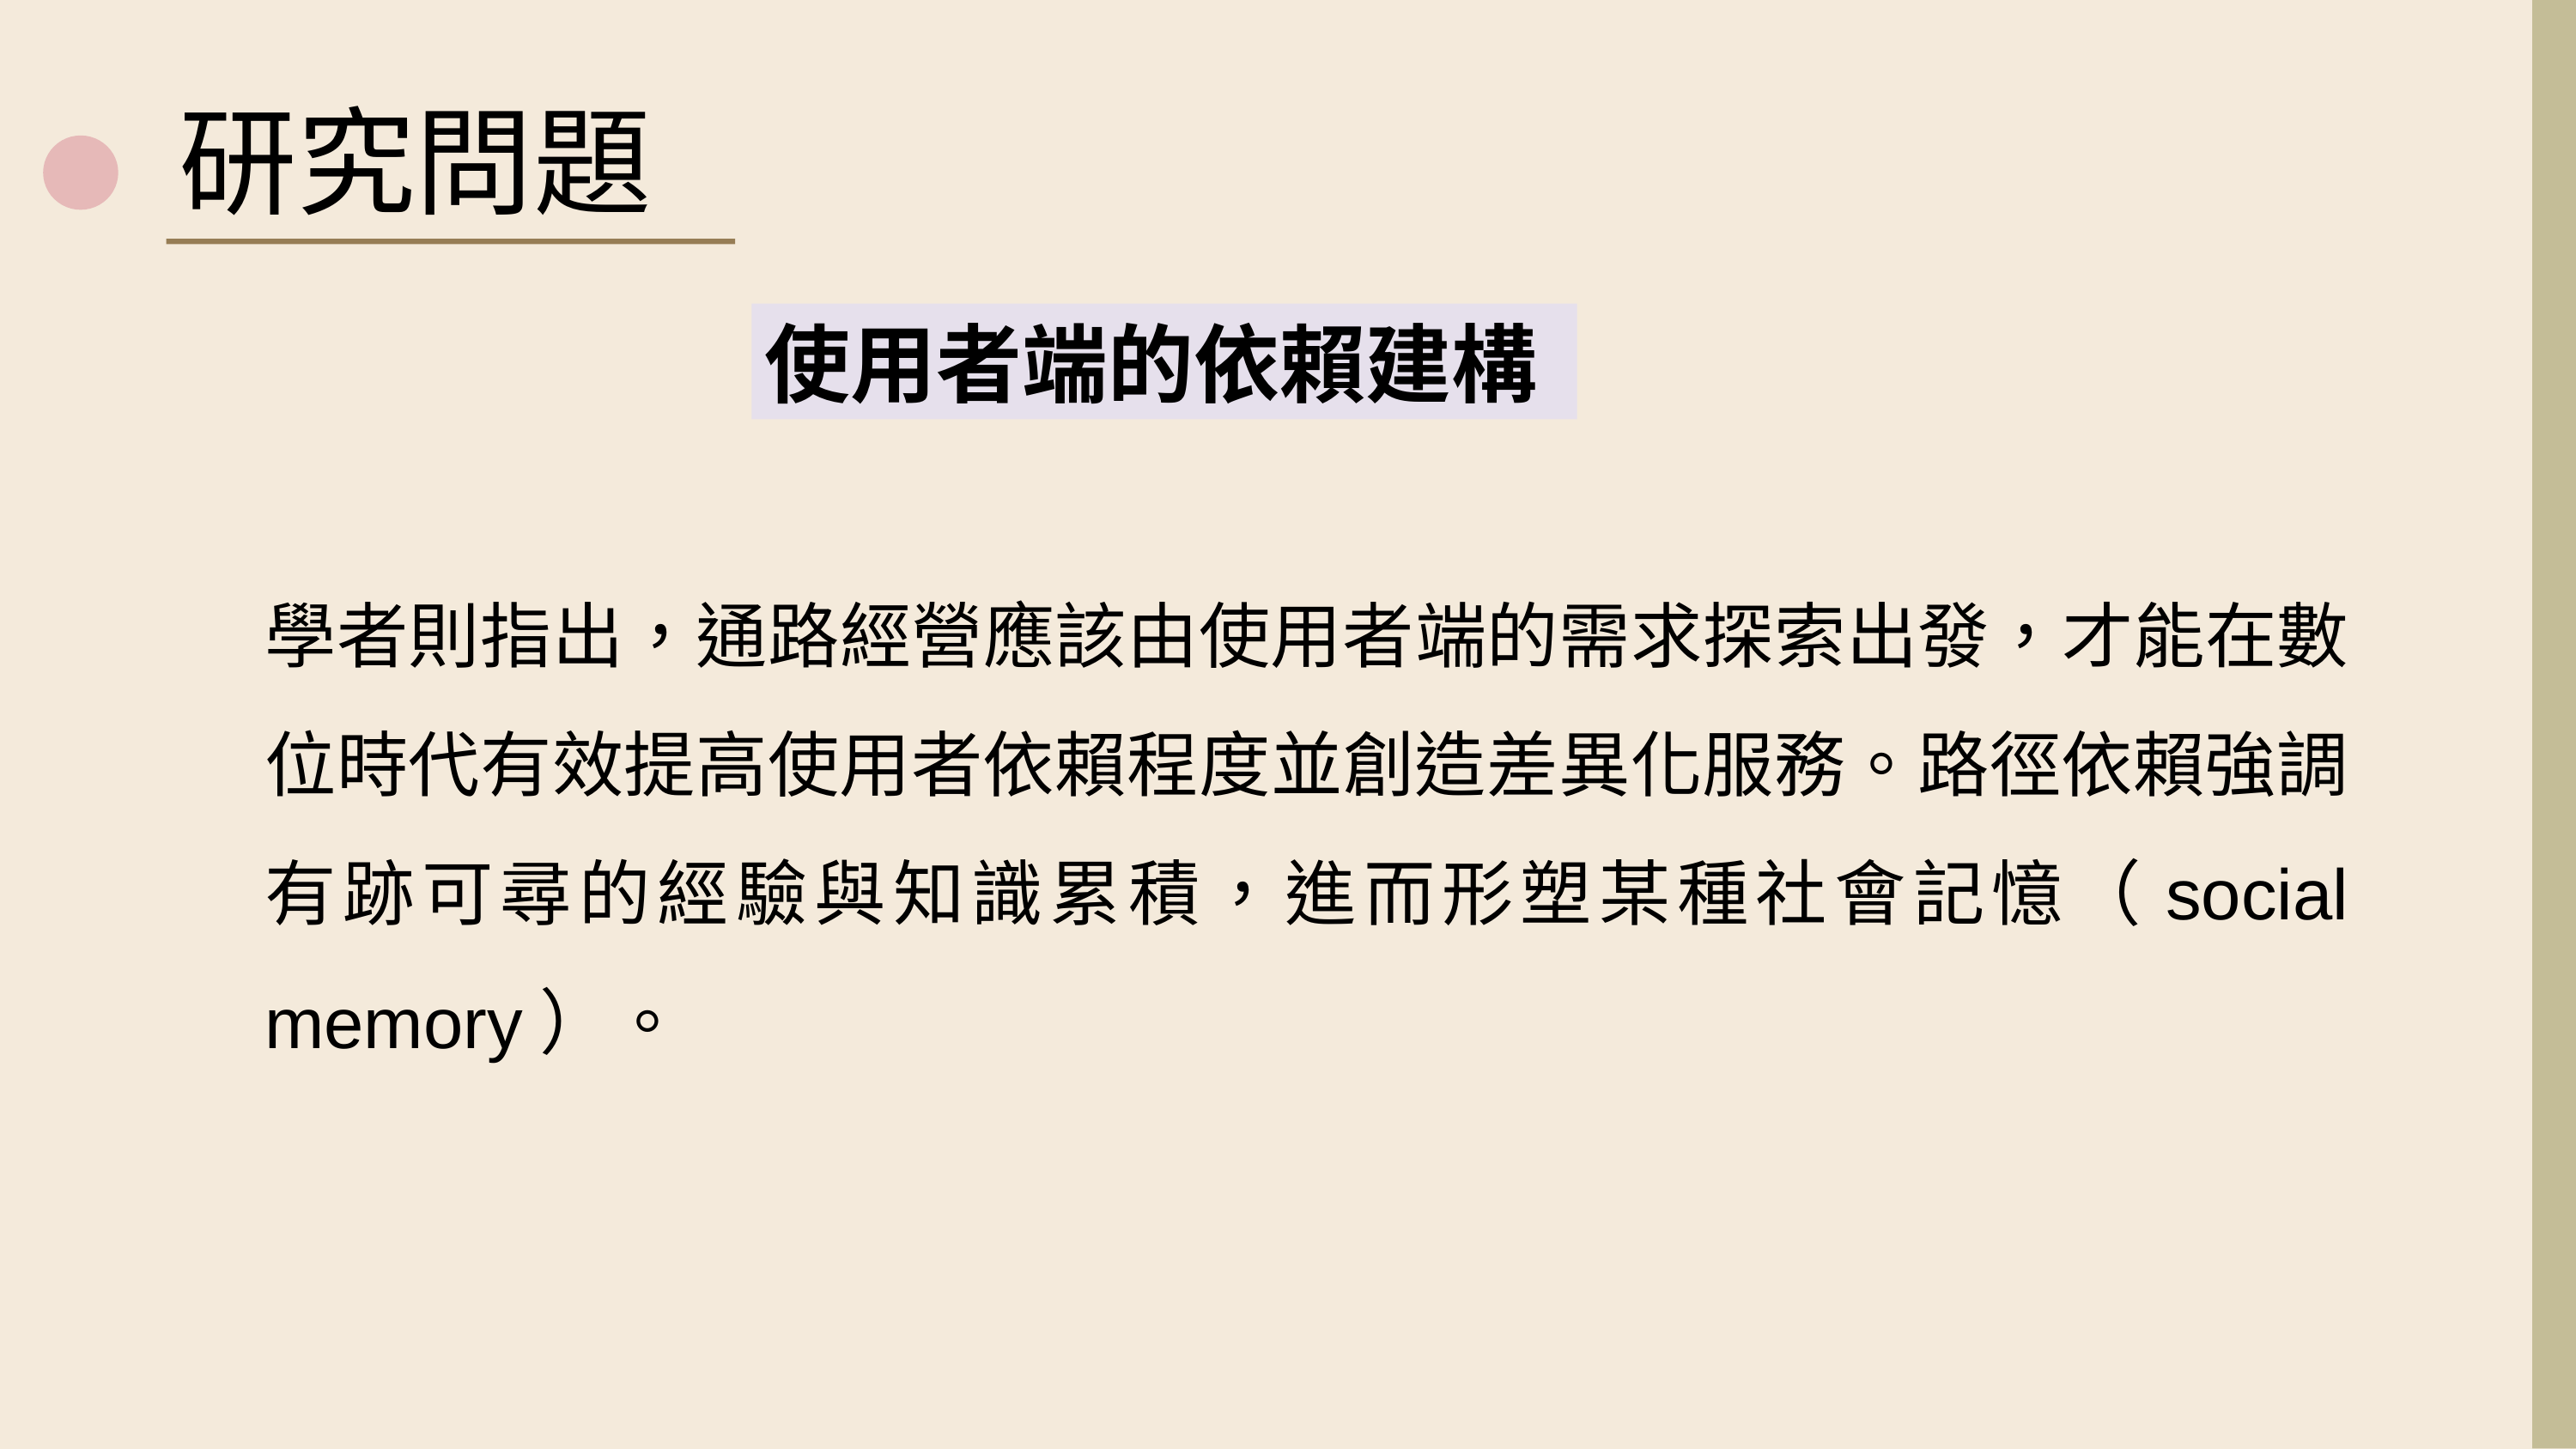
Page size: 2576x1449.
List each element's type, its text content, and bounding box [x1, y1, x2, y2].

text_box 學者則指出，通路經營應該由使用者端的需求探索出發，才能在數位時代有效提高使用者依賴程度並創造差異化服務。路徑依賴強調有跡可尋的經驗與知識累積，進而形塑某種社會記憶（social memory）。 [166, 542, 2361, 1070]
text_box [42, 80, 736, 238]
text_box [2530, 0, 2576, 1449]
text_box 使用者端的依賴建構 [751, 303, 1577, 420]
